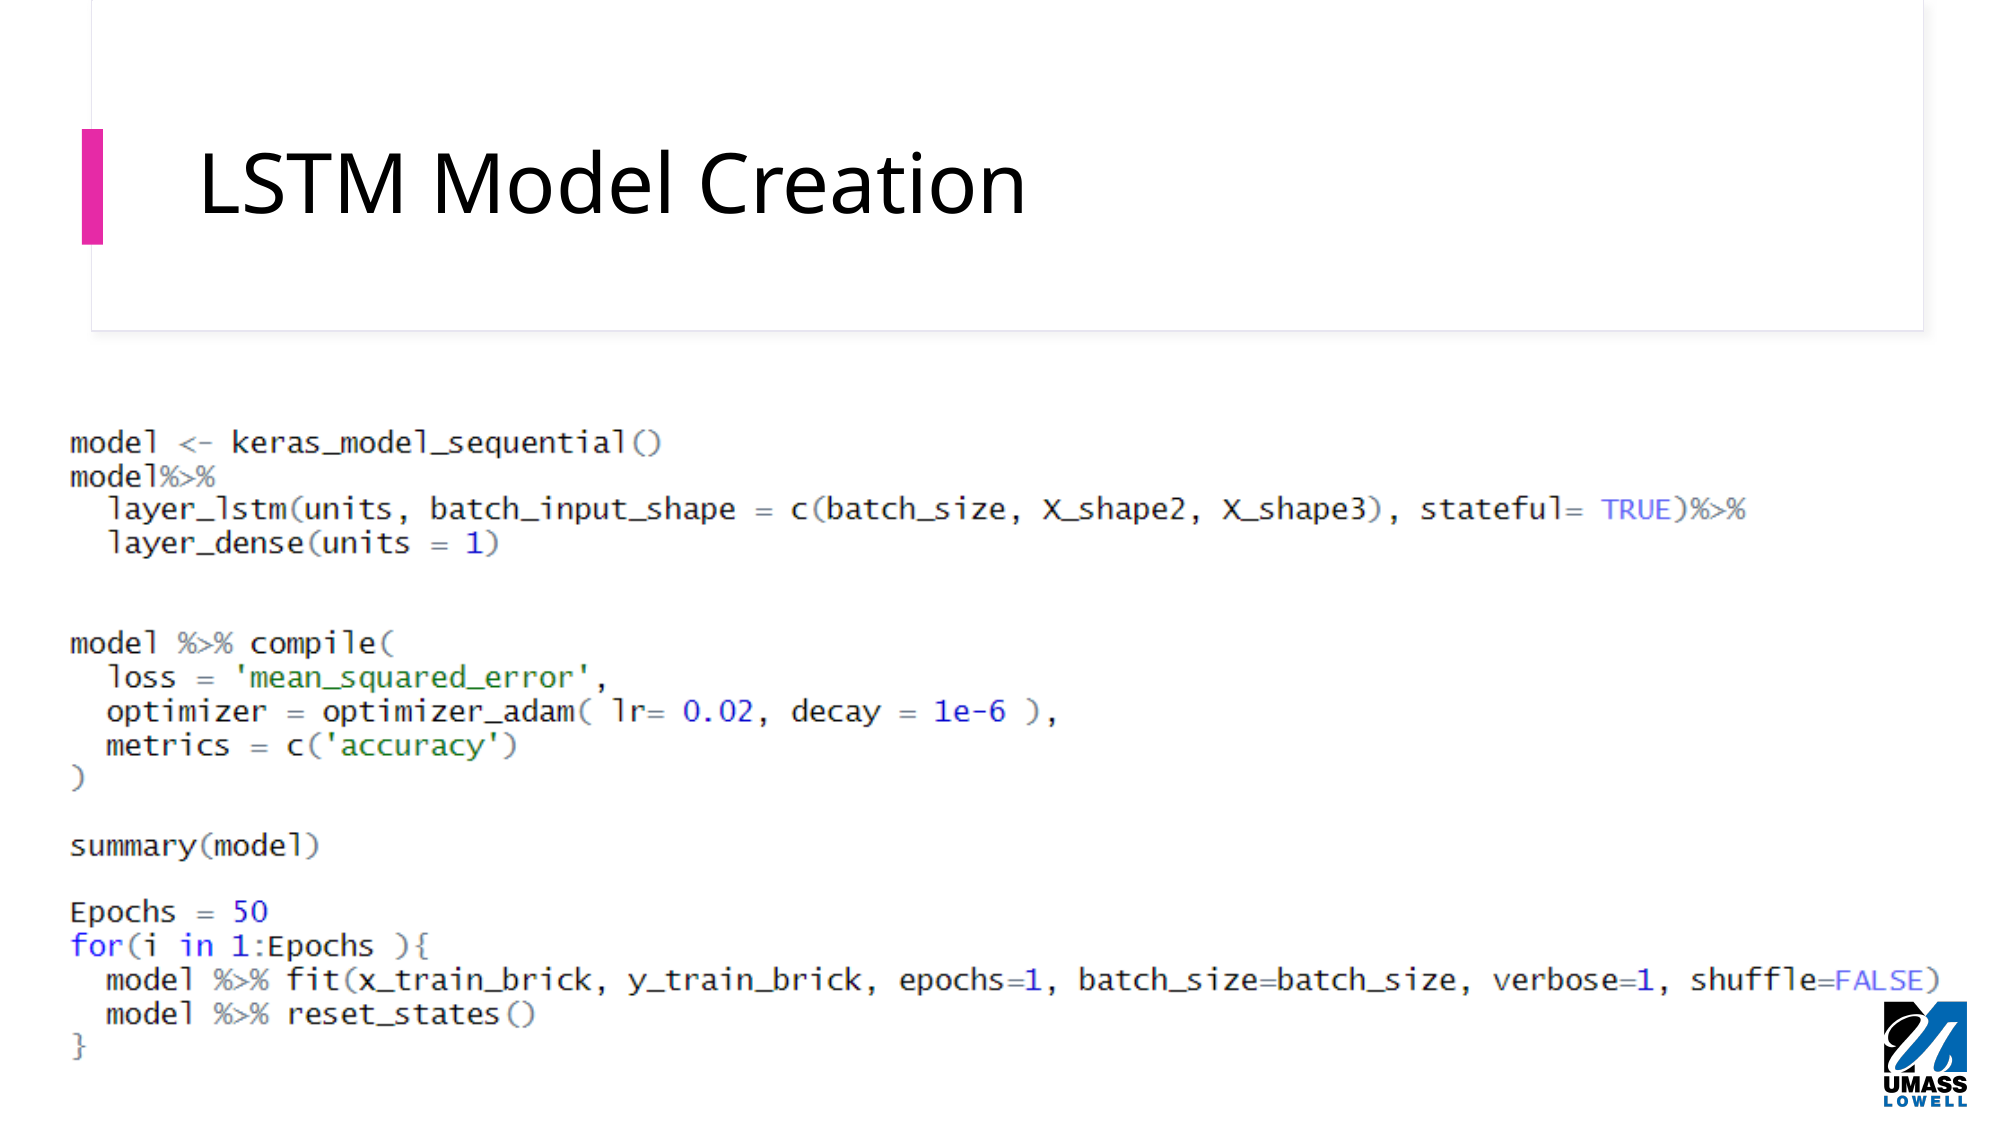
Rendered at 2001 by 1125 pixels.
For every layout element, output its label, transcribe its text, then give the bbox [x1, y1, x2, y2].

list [62, 421, 1964, 1080]
picture [1882, 999, 1969, 1112]
title LSTM Model Creation [183, 90, 1851, 284]
